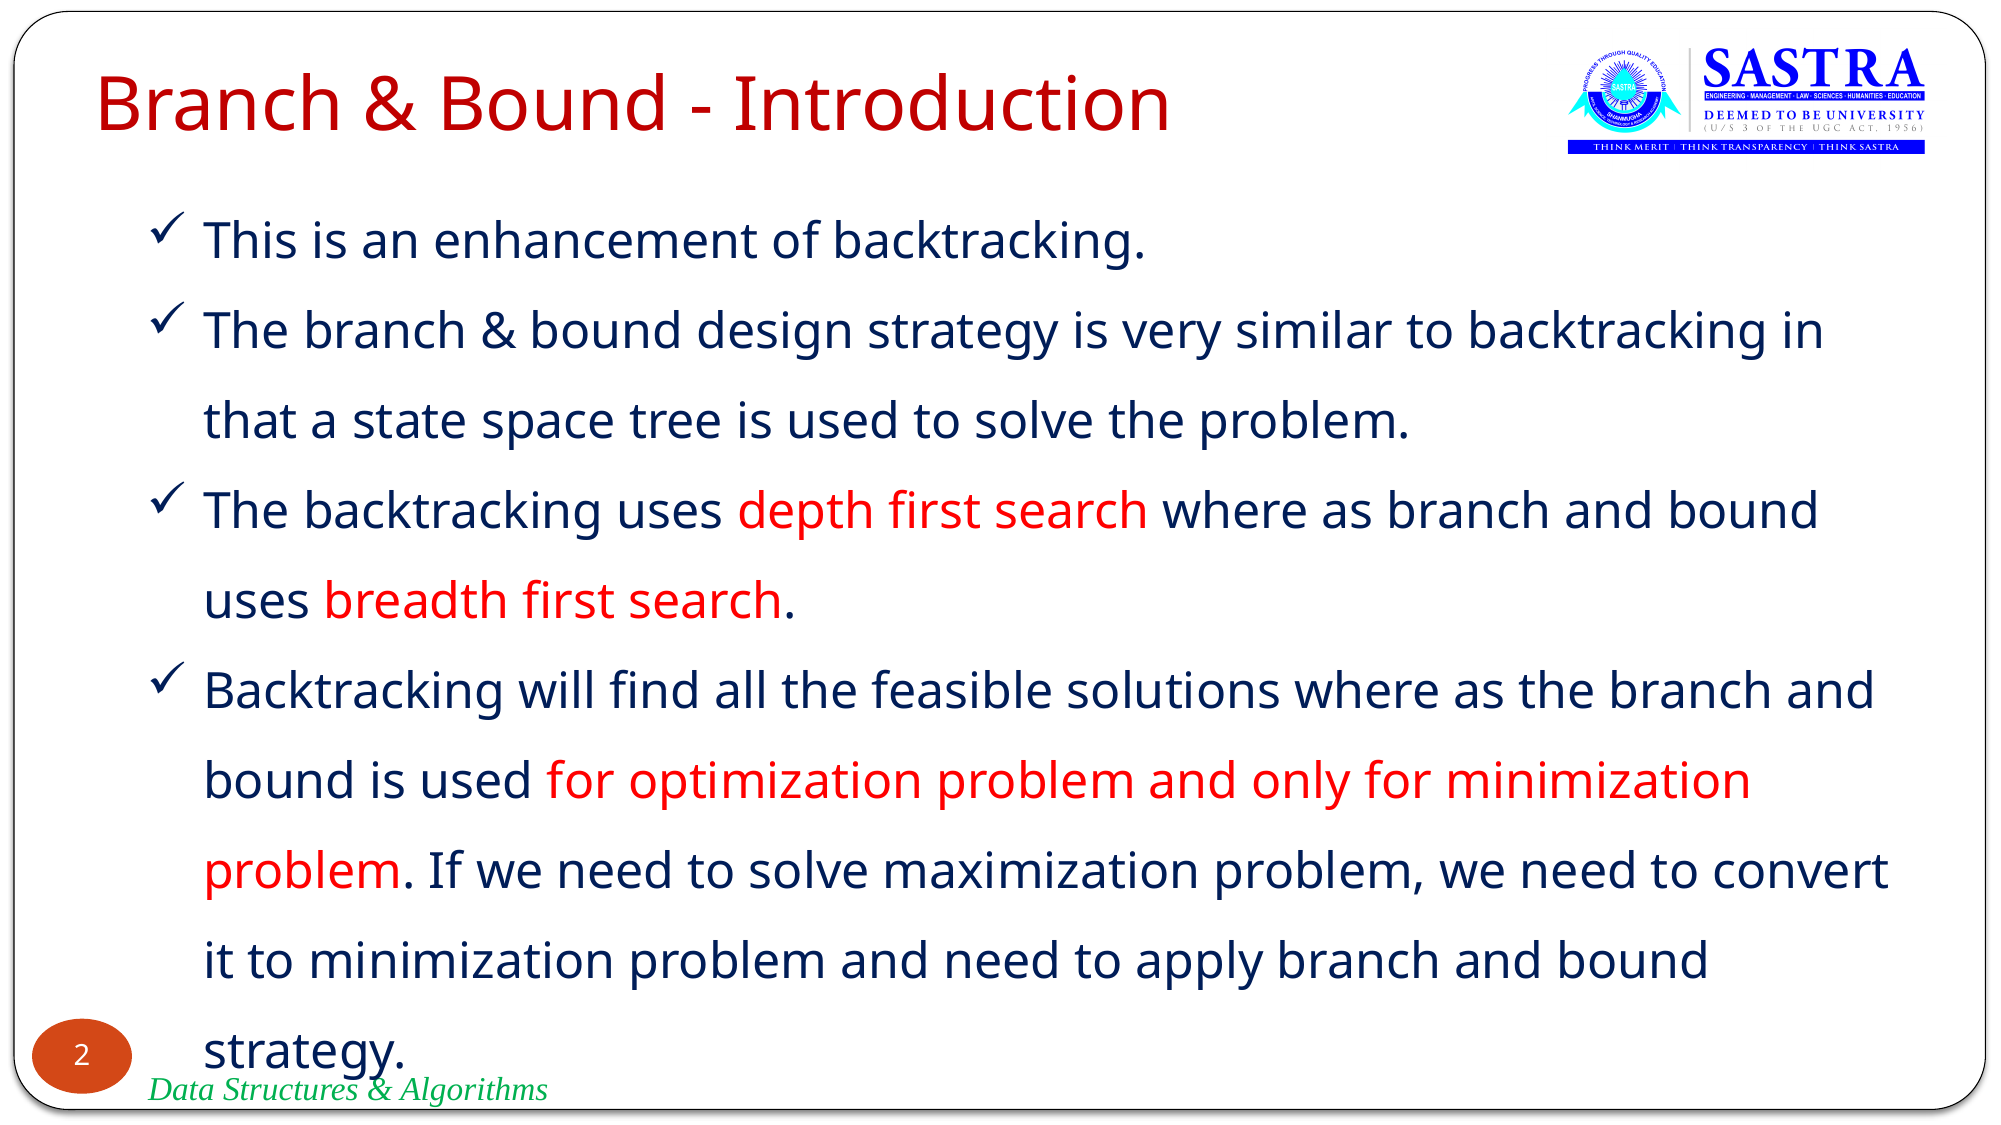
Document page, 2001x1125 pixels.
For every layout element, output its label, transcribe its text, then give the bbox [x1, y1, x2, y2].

picture [1546, 28, 1947, 172]
text_box This is an enhancement of backtracking. The branch & bound design strategy is very similar to backtracking in that a state space tree is used to solve the problem. The backtracking uses depth first search where as branch and bound uses breadth first search. Backtracking will find all the feasible solutions where as the branch and bound is used for optimization problem and only for minimization problem. If we need to solve maximization problem, we need to convert it to minimization problem and need to apply branch and bound strategy. [131, 171, 1942, 1125]
slide_number 2 [32, 1018, 131, 1094]
text_box Branch & Bound - Introduction [79, 47, 1445, 153]
